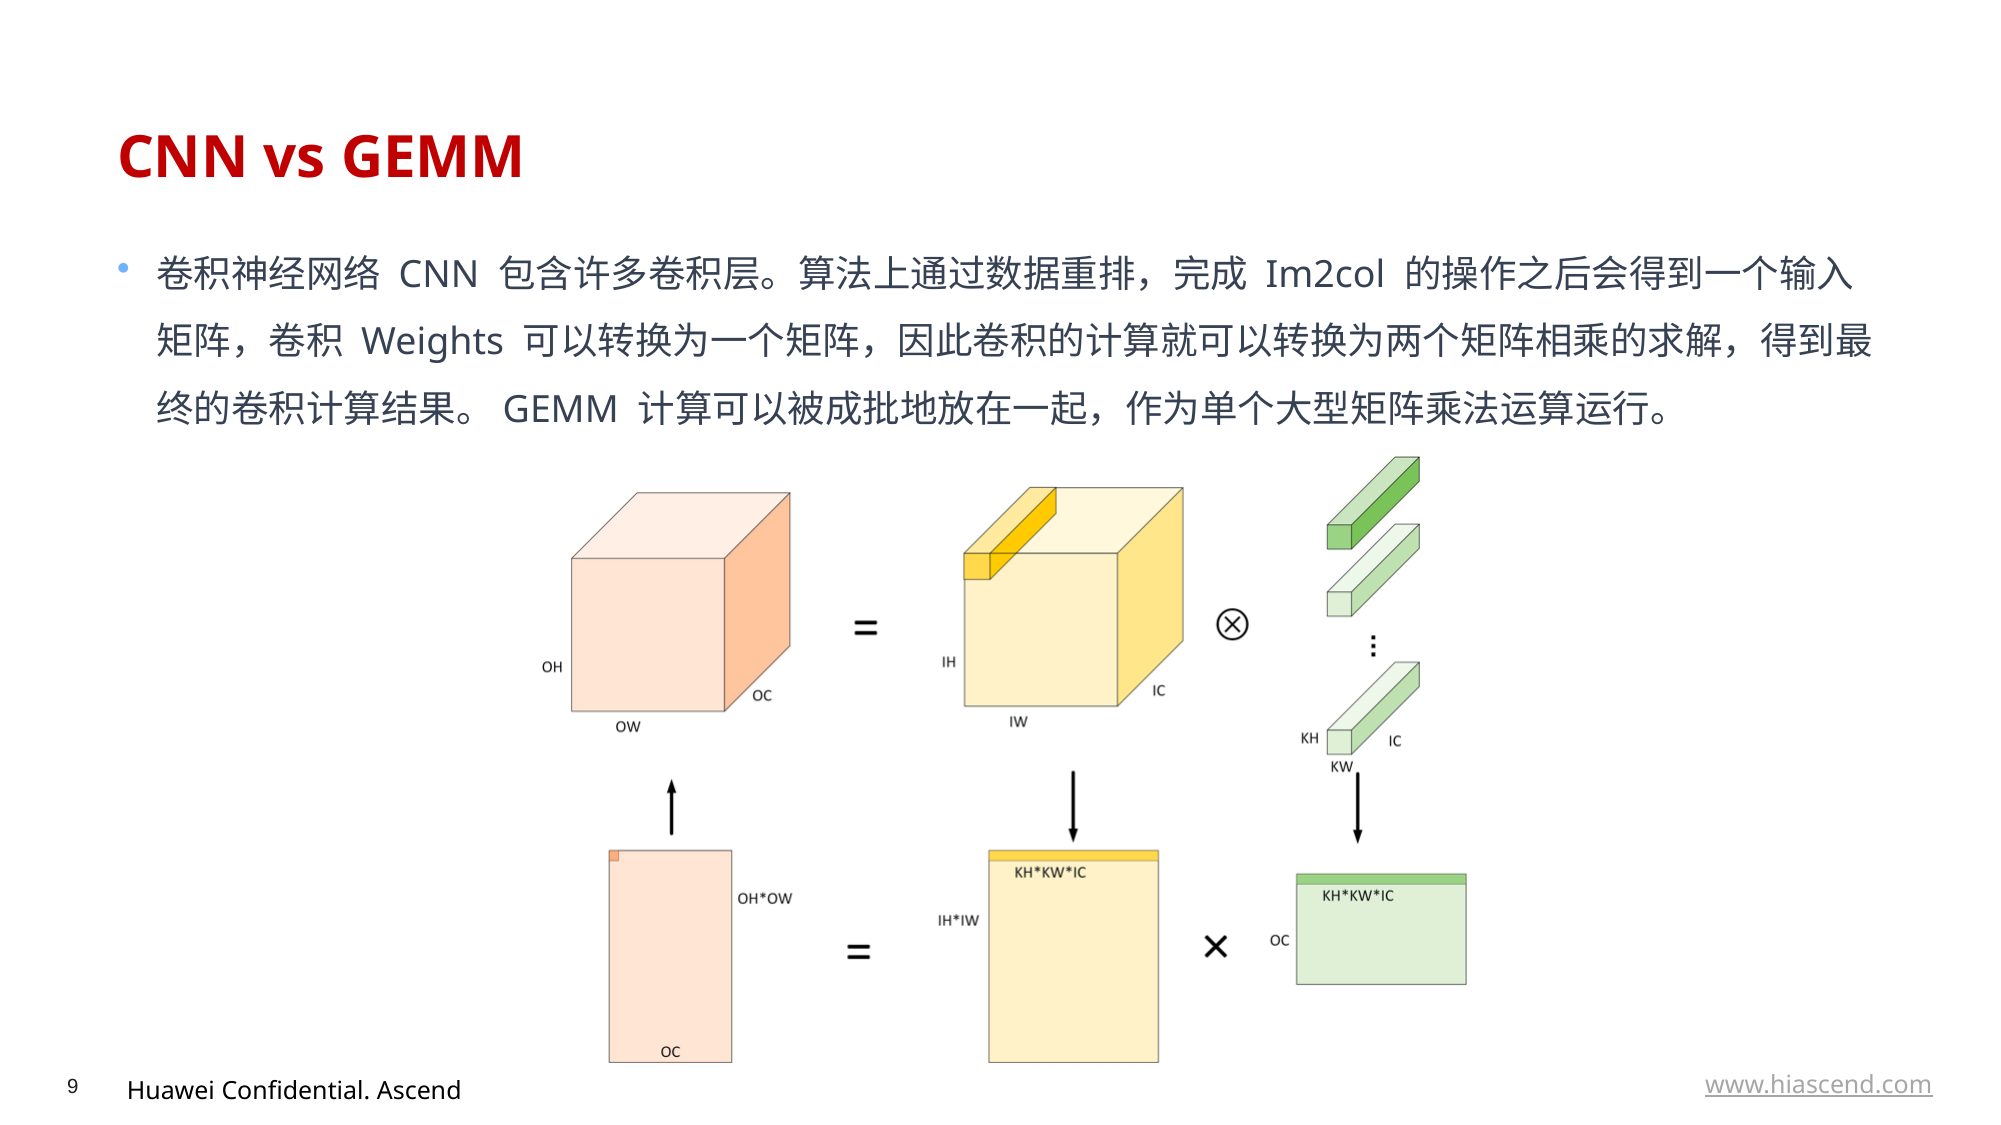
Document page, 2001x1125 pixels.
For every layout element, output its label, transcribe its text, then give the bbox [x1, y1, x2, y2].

picture [533, 455, 1468, 1070]
title CNN vs GEMM [102, 111, 1901, 209]
list 卷积神经网络 CNN 包含许多卷积层。算法上通过数据重排，完成 Im2col 的操作之后会得到一个输入矩阵，卷积 Weights 可以转换为一个矩阵，因此卷积的计算就可以转换为两个矩阵相乘的求解，得到最终的卷积计算结果。GEMM 计算可以被成批地放在一起，作为单个大型矩阵乘法运算运行。 [102, 219, 1901, 457]
